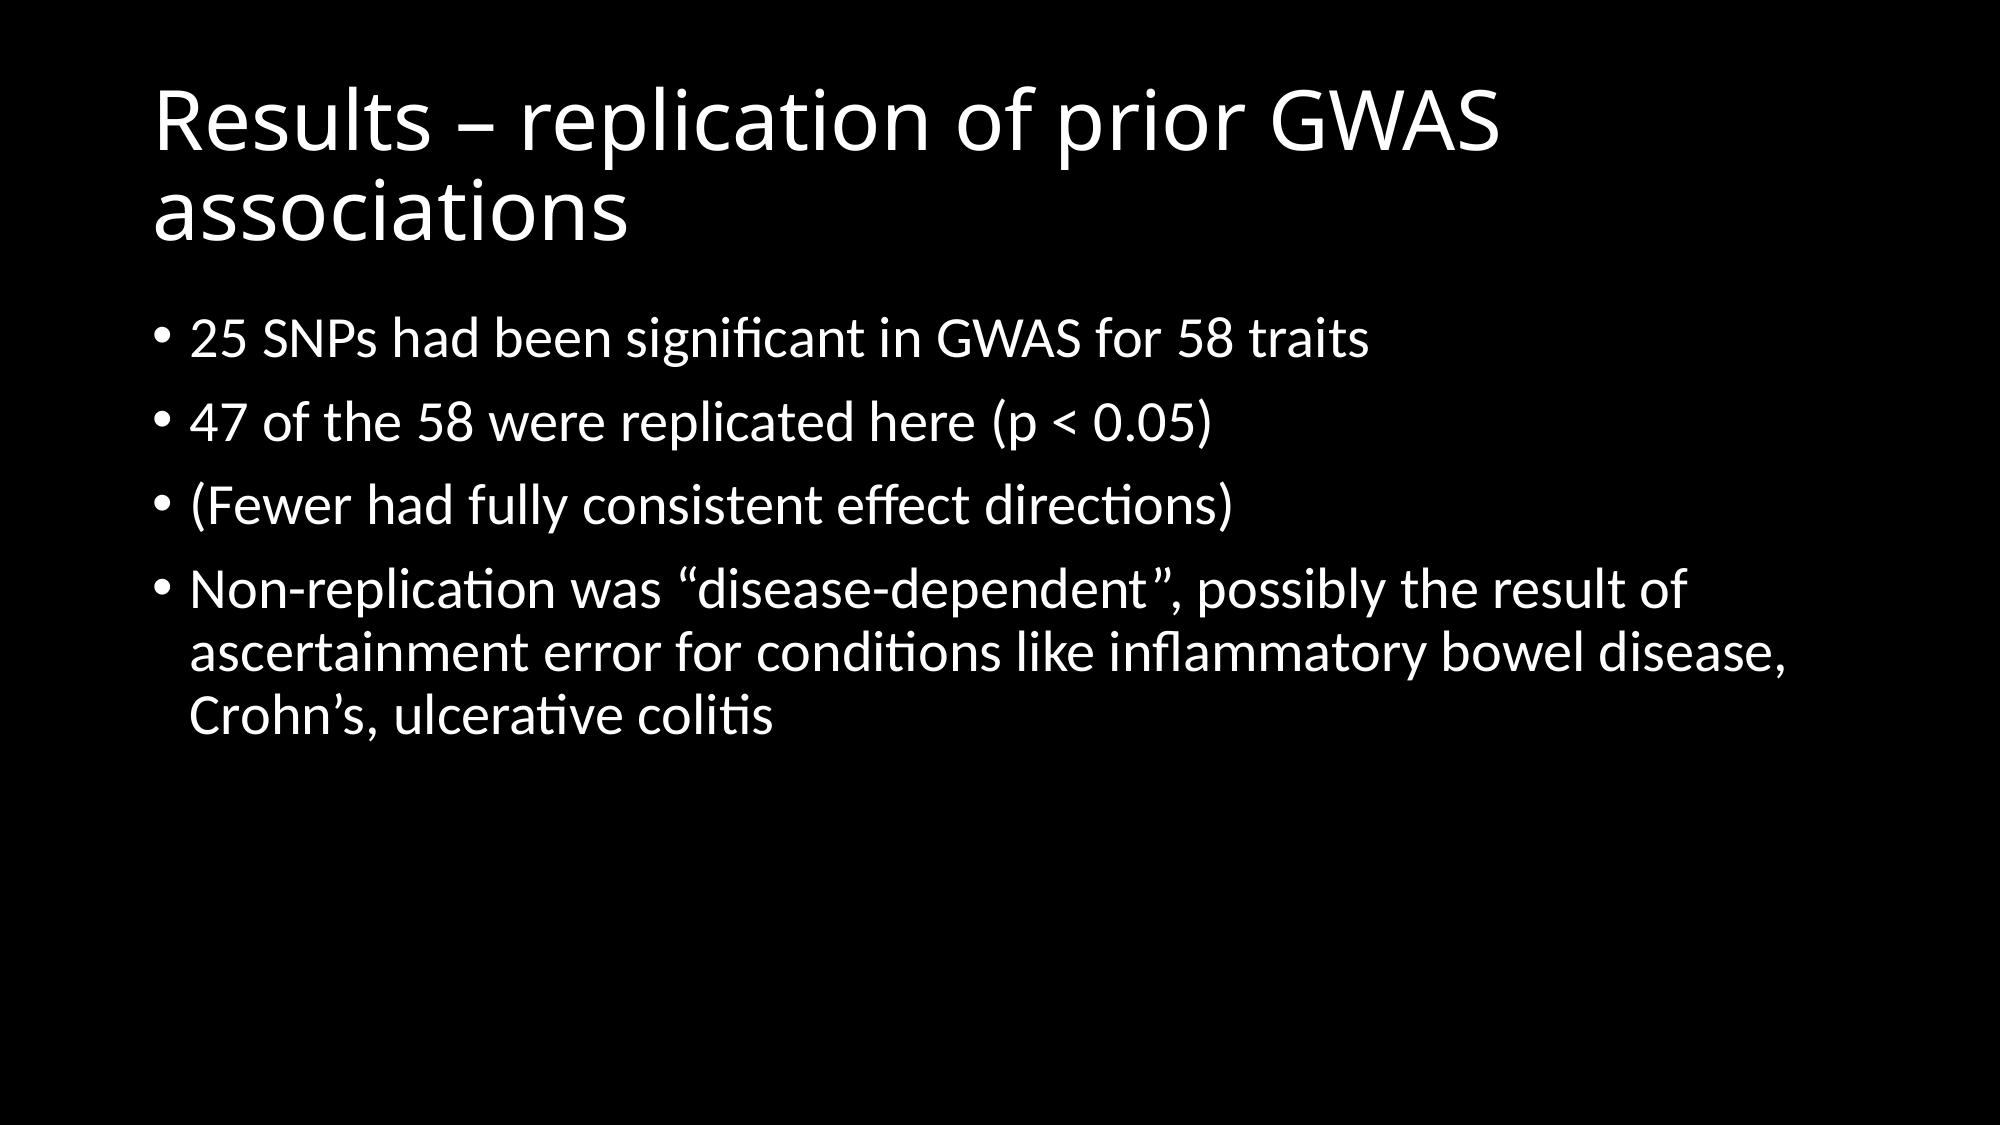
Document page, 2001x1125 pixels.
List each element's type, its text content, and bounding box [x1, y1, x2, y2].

title Results – replication of prior GWAS associations [137, 59, 1863, 278]
list 25 SNPs had been significant in GWAS for 58 traits 47 of the 58 were replicated here (p < 0.05) (Fewer had fully consistent effect directions) Non-replication was “disease-dependent”, possibly the result of ascertainment error for conditions like inflammatory bowel disease, Crohn’s, ulcerative colitis [137, 299, 1863, 1014]
